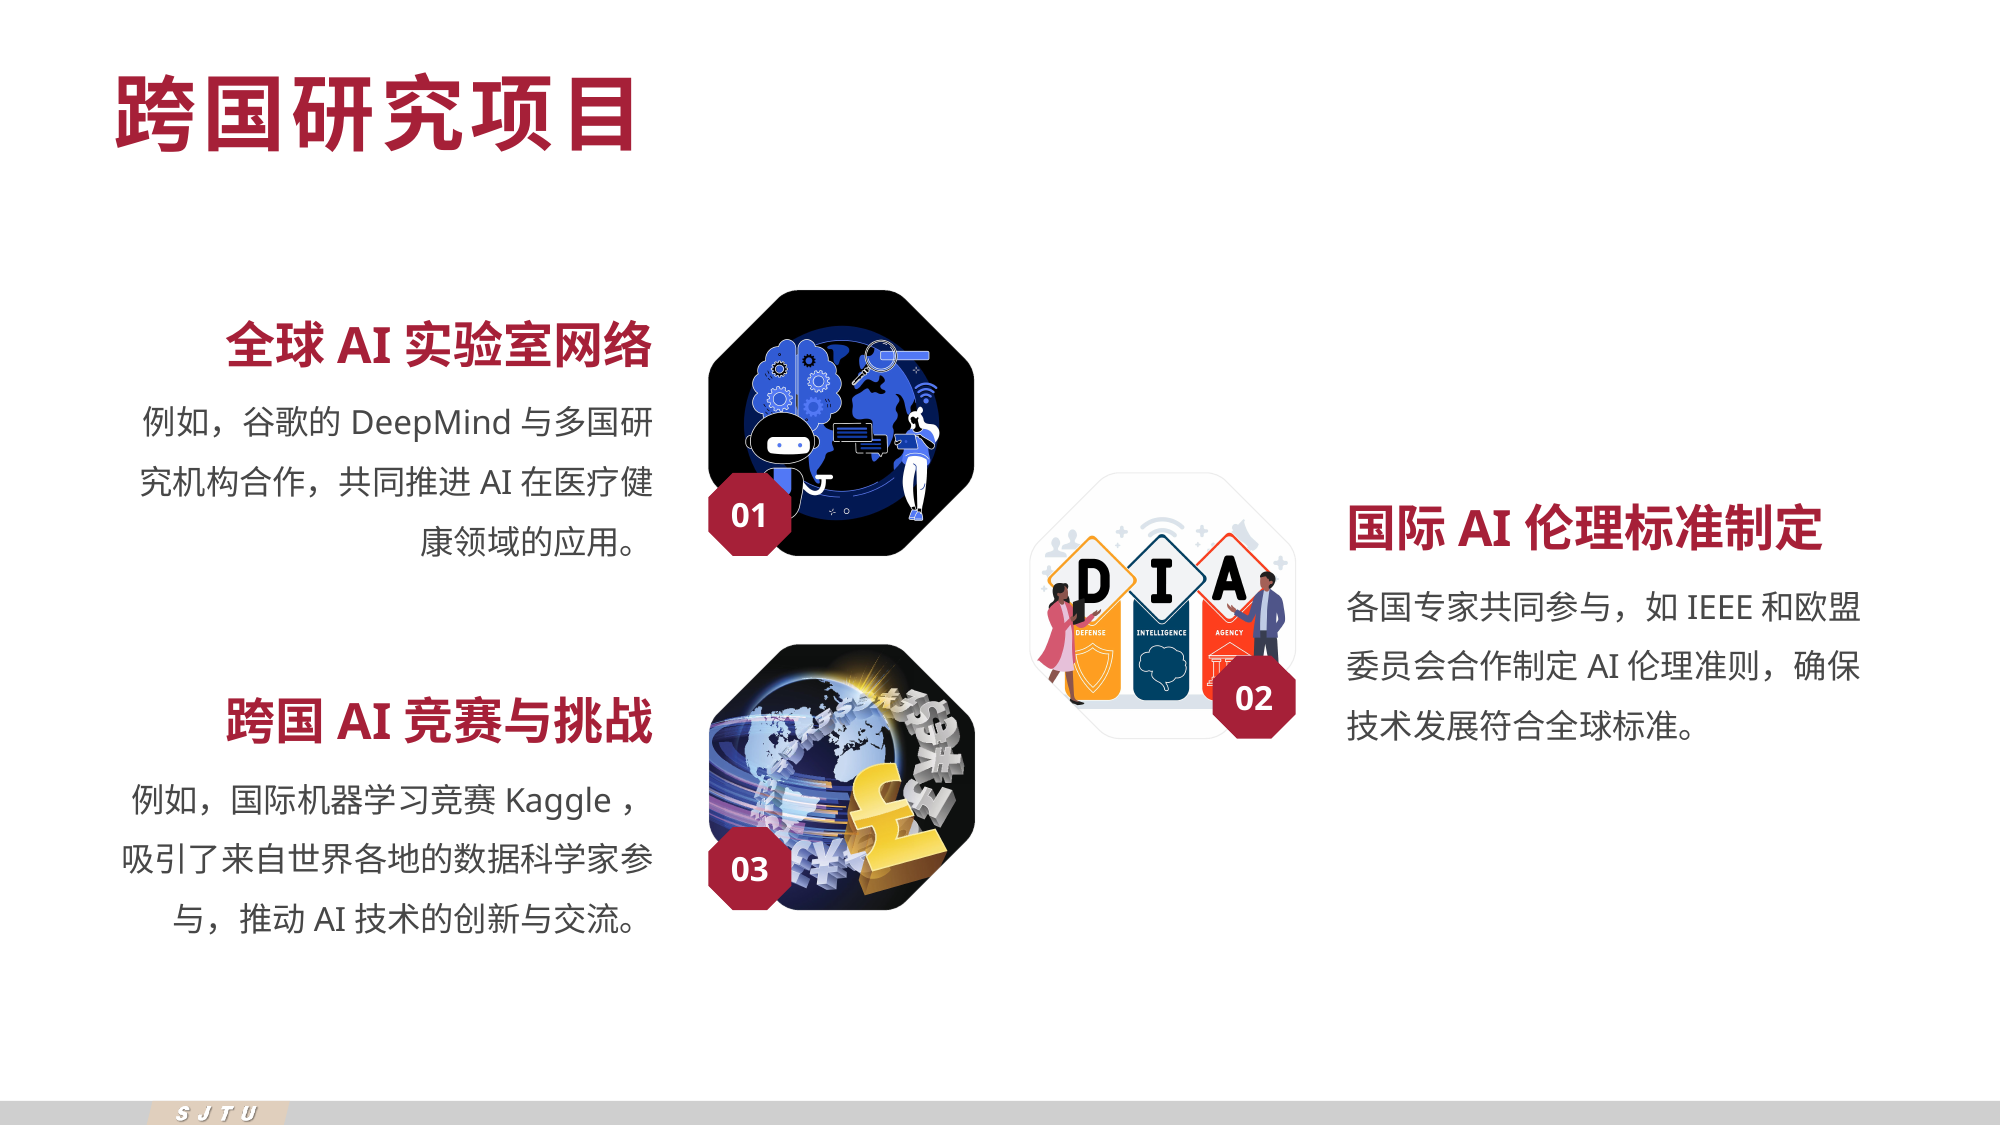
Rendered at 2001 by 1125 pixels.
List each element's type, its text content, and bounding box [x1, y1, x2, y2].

list 跨国研究项目 [98, 62, 1702, 161]
picture [709, 644, 975, 911]
picture [163, 1102, 275, 1124]
text_box 例如，国际机器学习竞赛Kaggle，吸引了来自世界各地的数据科学家参与，推动AI技术的创新与交流。 [114, 758, 654, 897]
text_box 跨国AI竞赛与挑战 [114, 649, 654, 750]
text_box 各国专家共同参与，如IEEE和欧盟委员会合作制定AI伦理准则，确保技术发展符合全球标准。 [1346, 565, 1886, 704]
text_box 全球AI实验室网络 [114, 273, 654, 374]
text_box 国际AI伦理标准制定 [1346, 456, 1886, 557]
picture [1029, 472, 1296, 739]
picture [708, 290, 975, 556]
text_box 例如，谷歌的DeepMind与多国研究机构合作，共同推进AI在医疗健康领域的应用。 [114, 381, 654, 520]
